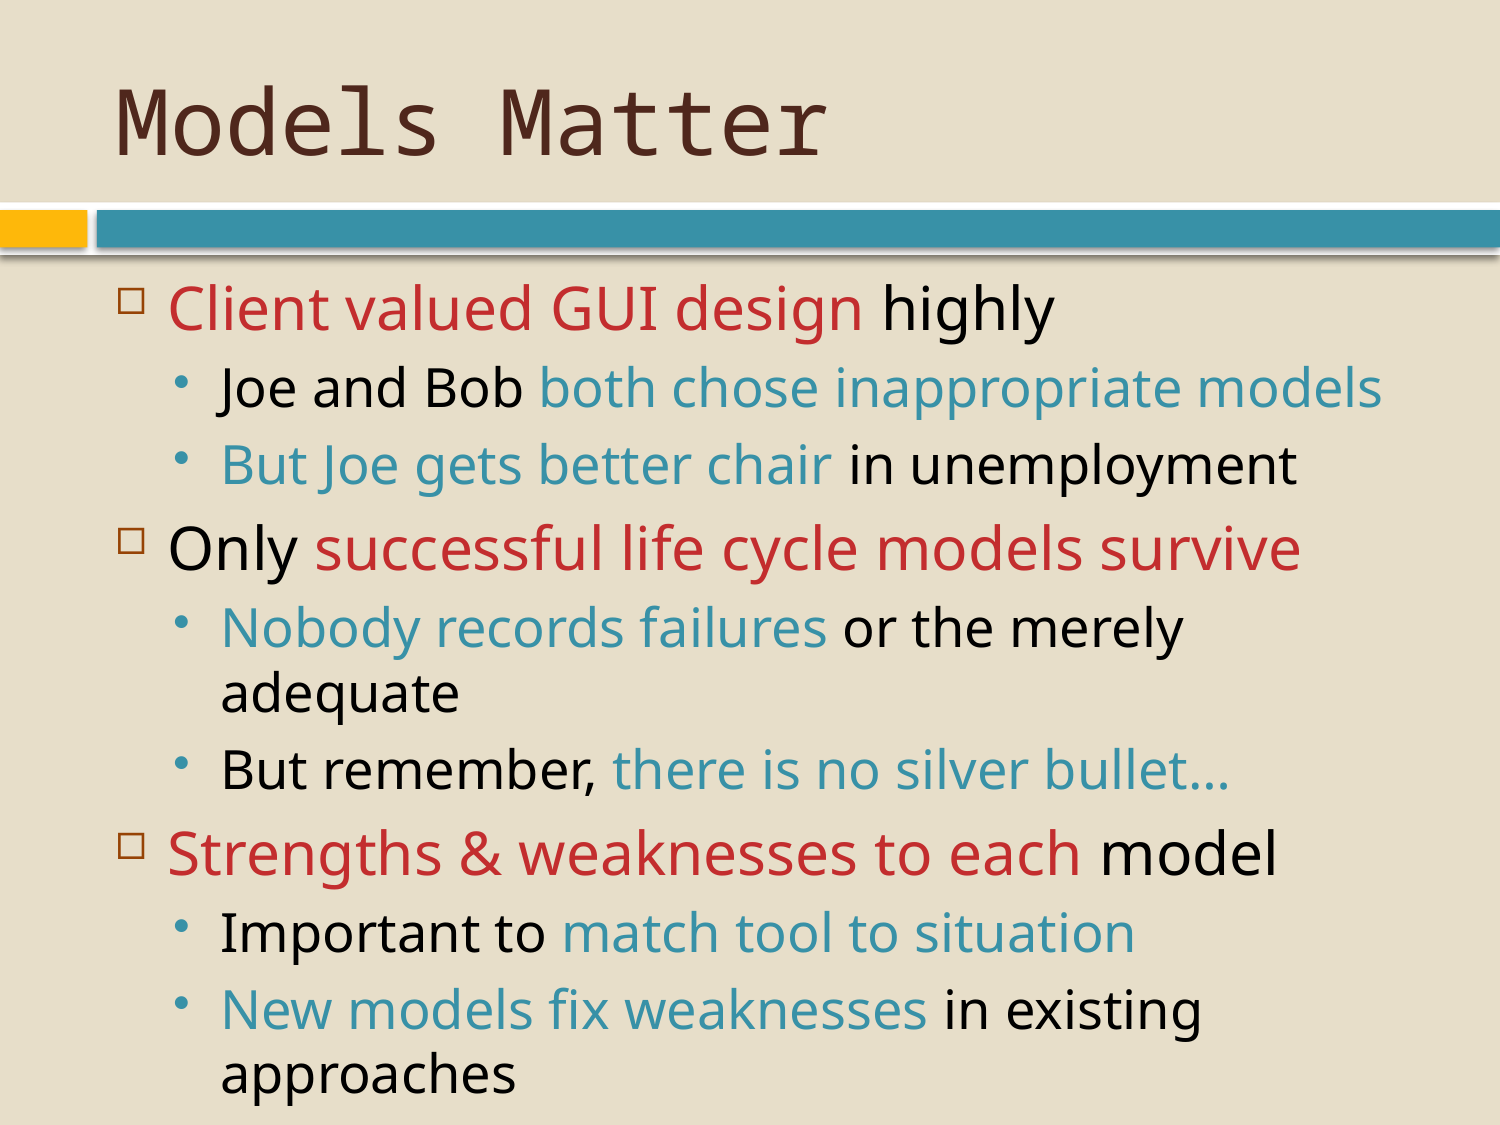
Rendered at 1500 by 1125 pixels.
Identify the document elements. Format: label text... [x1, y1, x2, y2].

title Models Matter [100, 37, 1438, 200]
list Client valued GUI design highly Joe and Bob both chose inappropriate models But Joe gets better chair in unemployment Only successful life cycle models survive Nobody records failures or the merely adequate But remember, there is no silver bullet… Strengths & weaknesses to each model Important to match tool to situation New models fix weaknesses in existing approaches [100, 262, 1438, 1100]
